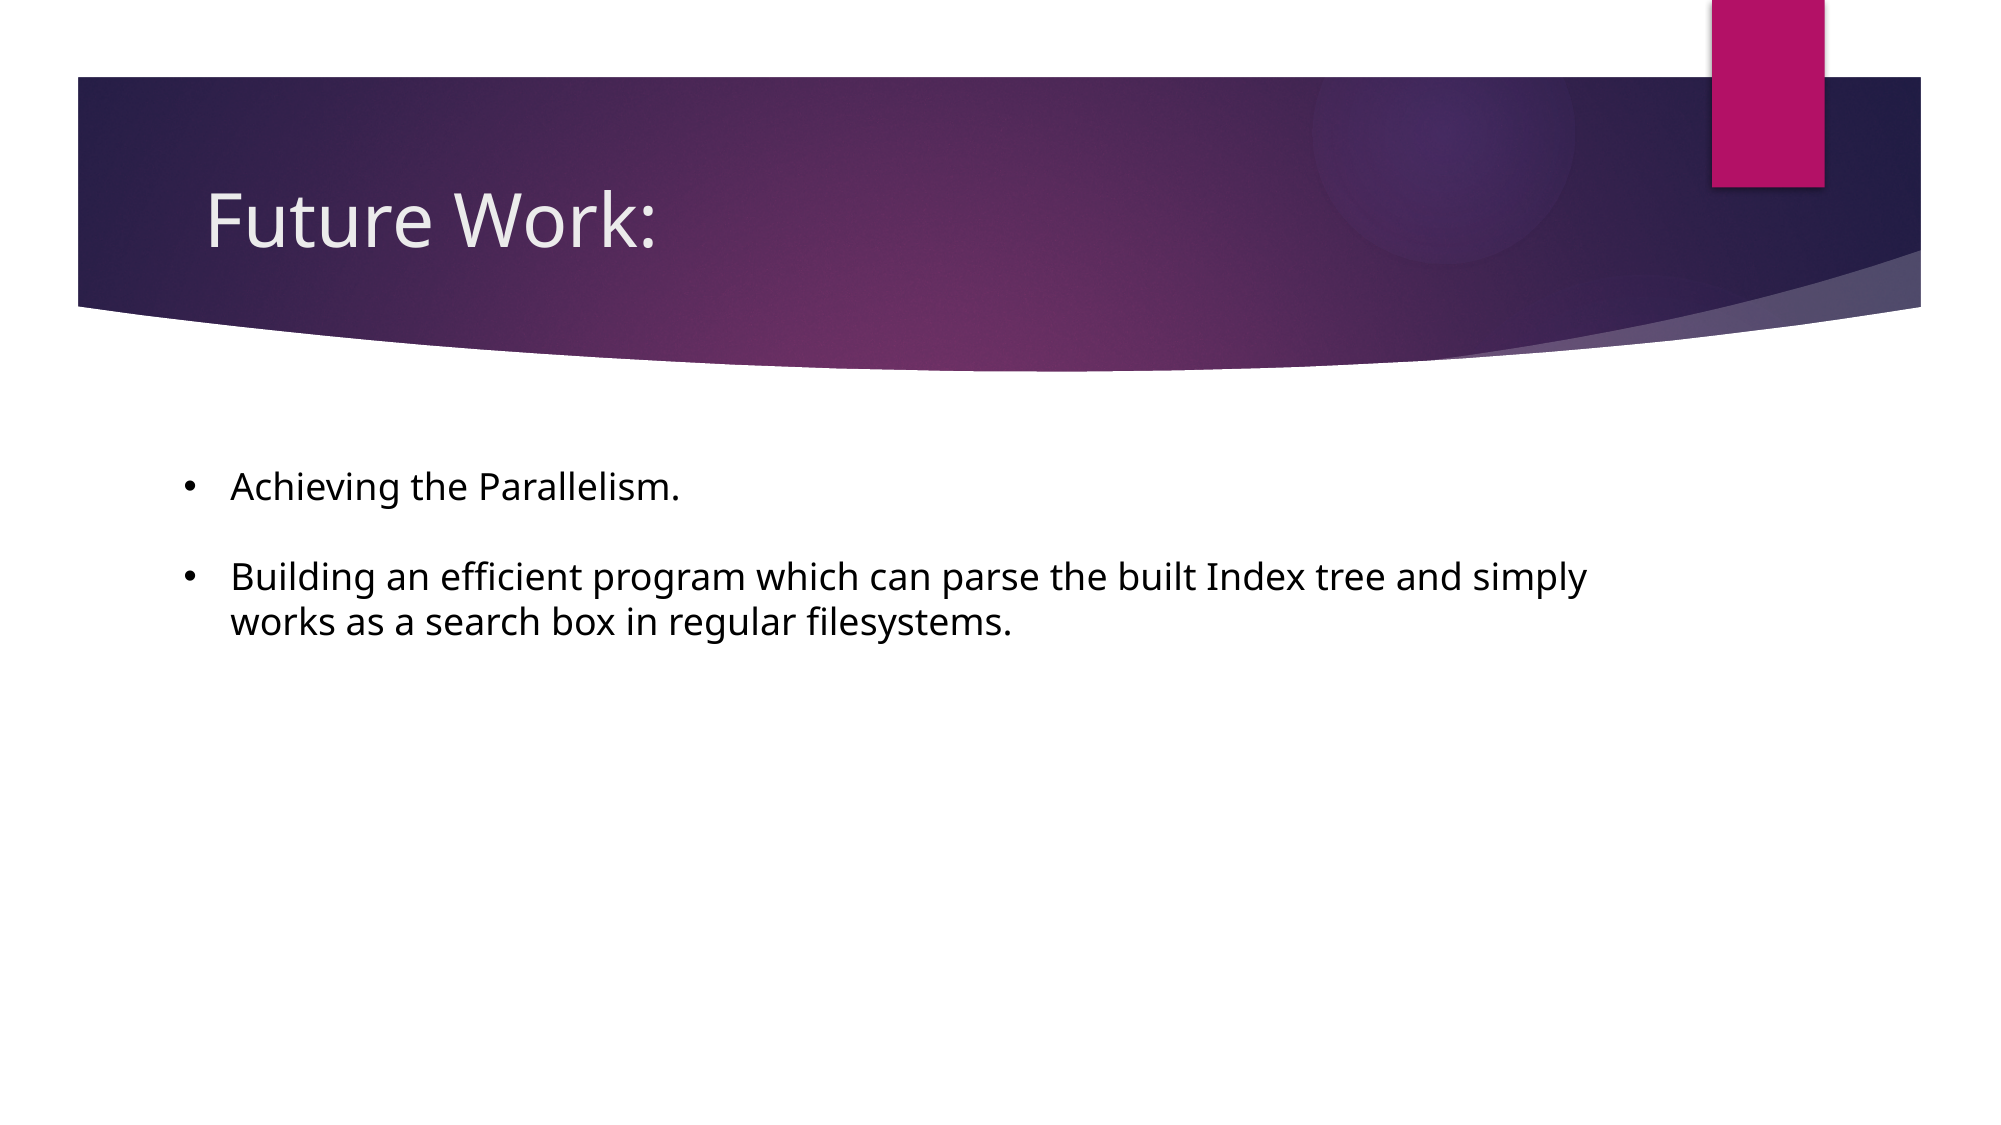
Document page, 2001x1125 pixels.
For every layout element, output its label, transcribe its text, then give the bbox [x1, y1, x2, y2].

text_box Achieving the Parallelism. Building an efficient program which can parse the built Index tree and simply works as a search box in regular filesystems. [168, 455, 1627, 651]
title Future Work: [189, 159, 1627, 276]
